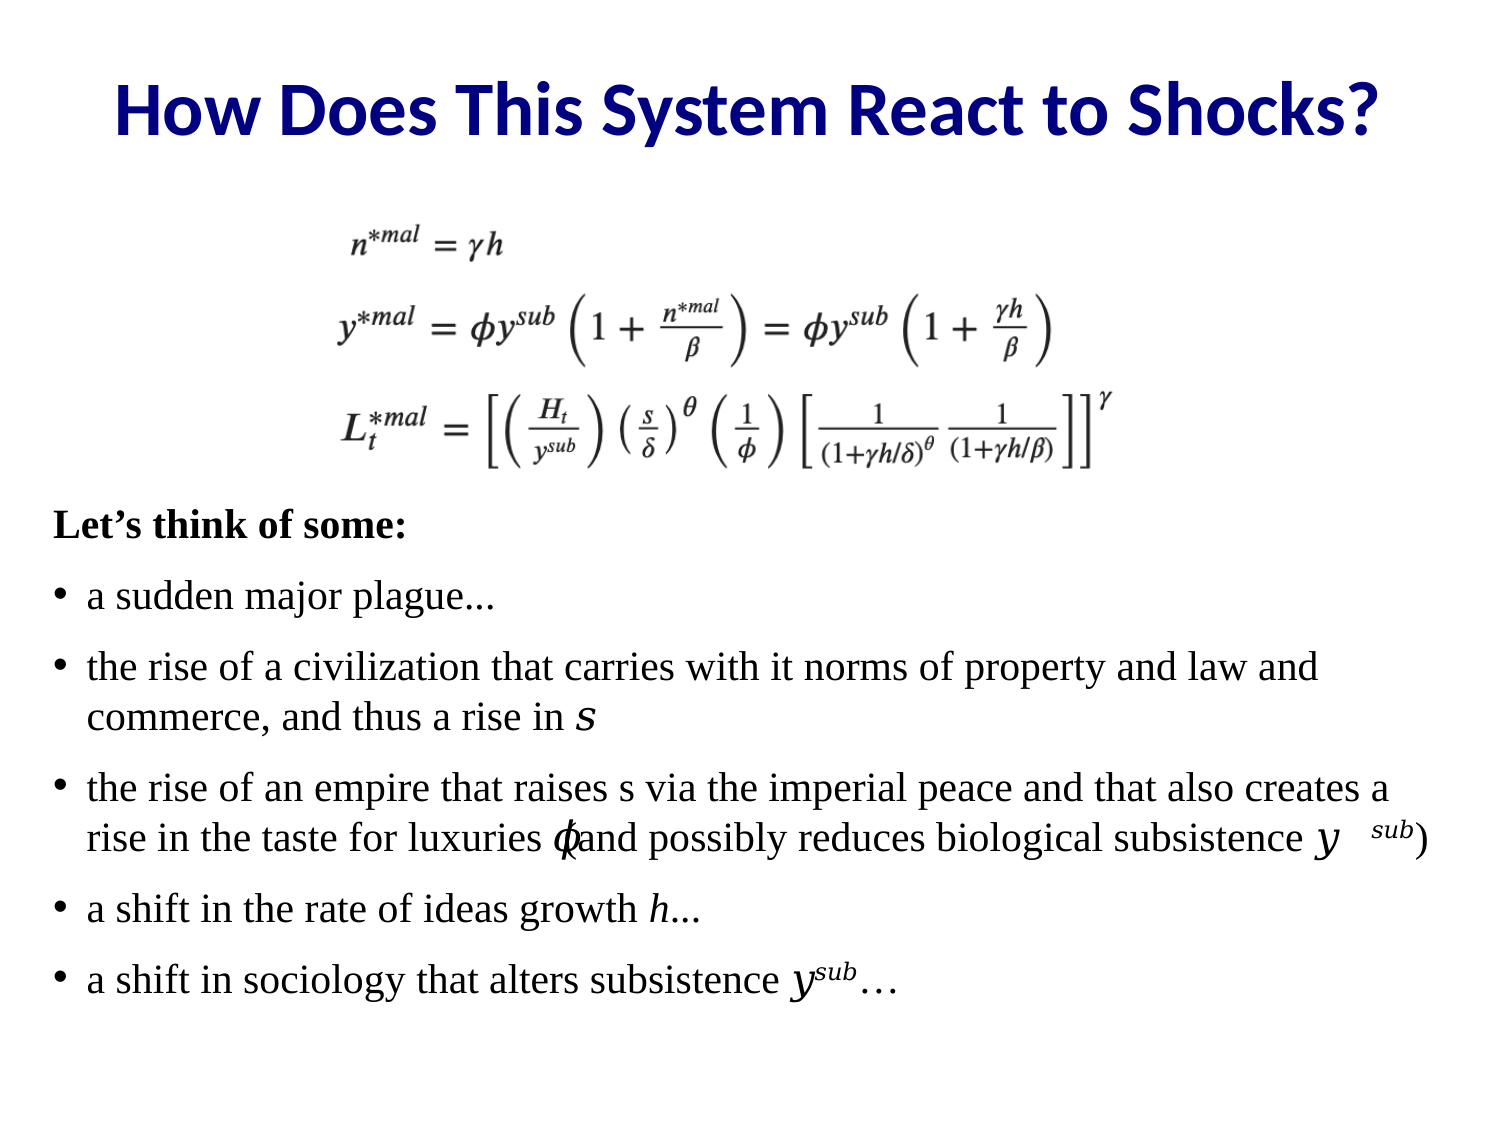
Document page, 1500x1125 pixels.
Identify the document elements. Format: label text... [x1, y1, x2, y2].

picture [330, 208, 1127, 490]
title How Does This System React to Shocks? [44, 0, 1453, 209]
list Let’s think of some: a sudden major plague... the rise of a civilization that carries with it norms of property and law and commerce, and thus a rise in 𝑠 the rise of an empire that raises s via the imperial peace and that also creates a rise in the taste for luxuries 𝜙 (and possibly reduces biological subsistence 𝑦𝑠𝑢𝑏) a shift in the rate of ideas growth h... a shift in sociology that alters subsistence 𝑦𝑠𝑢𝑏… [44, 489, 1453, 1095]
